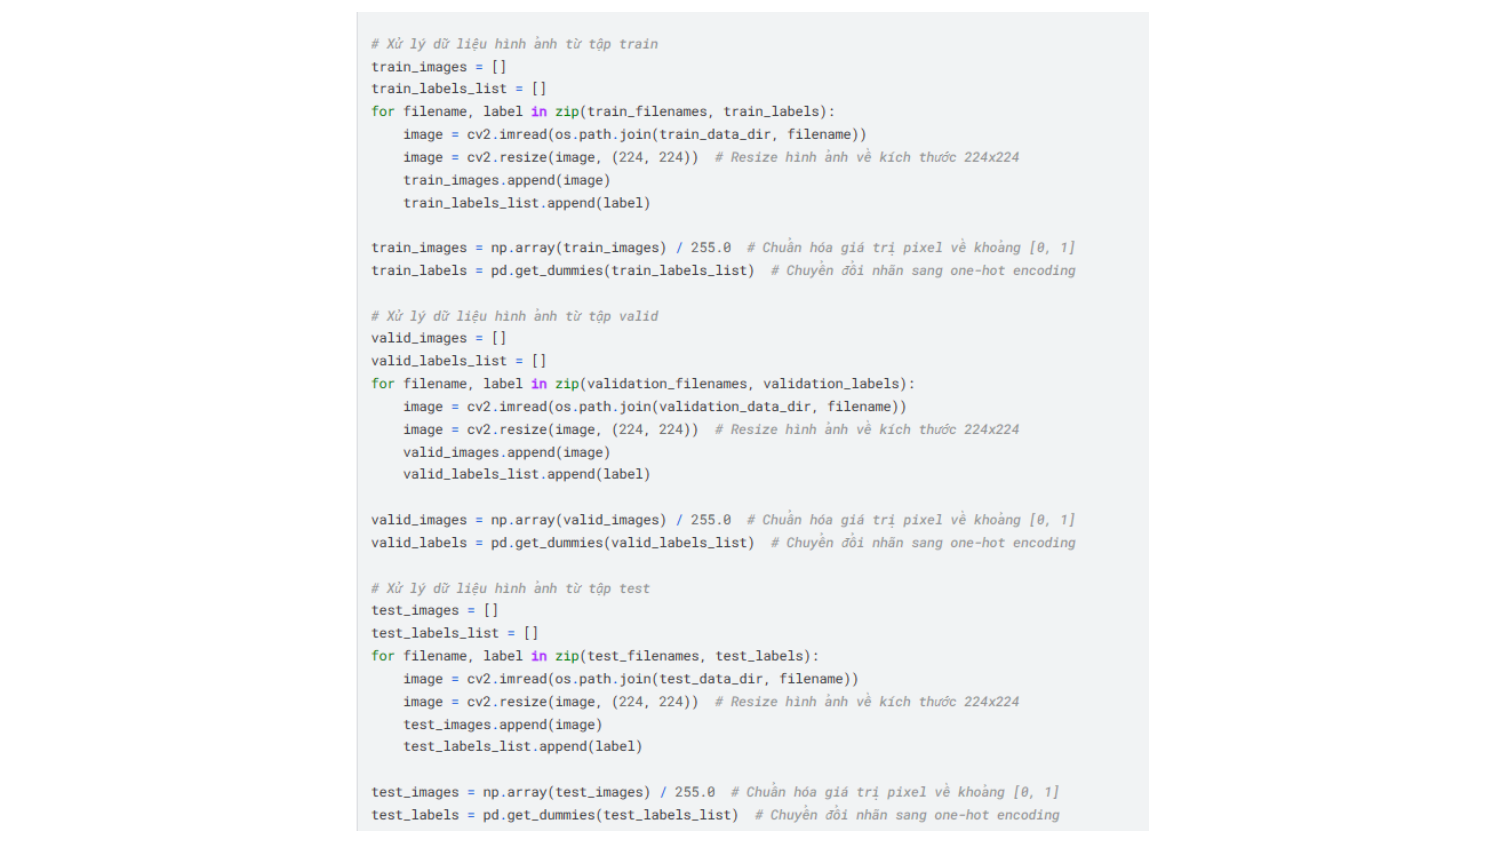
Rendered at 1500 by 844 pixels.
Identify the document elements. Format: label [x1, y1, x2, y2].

picture [350, 12, 1150, 832]
